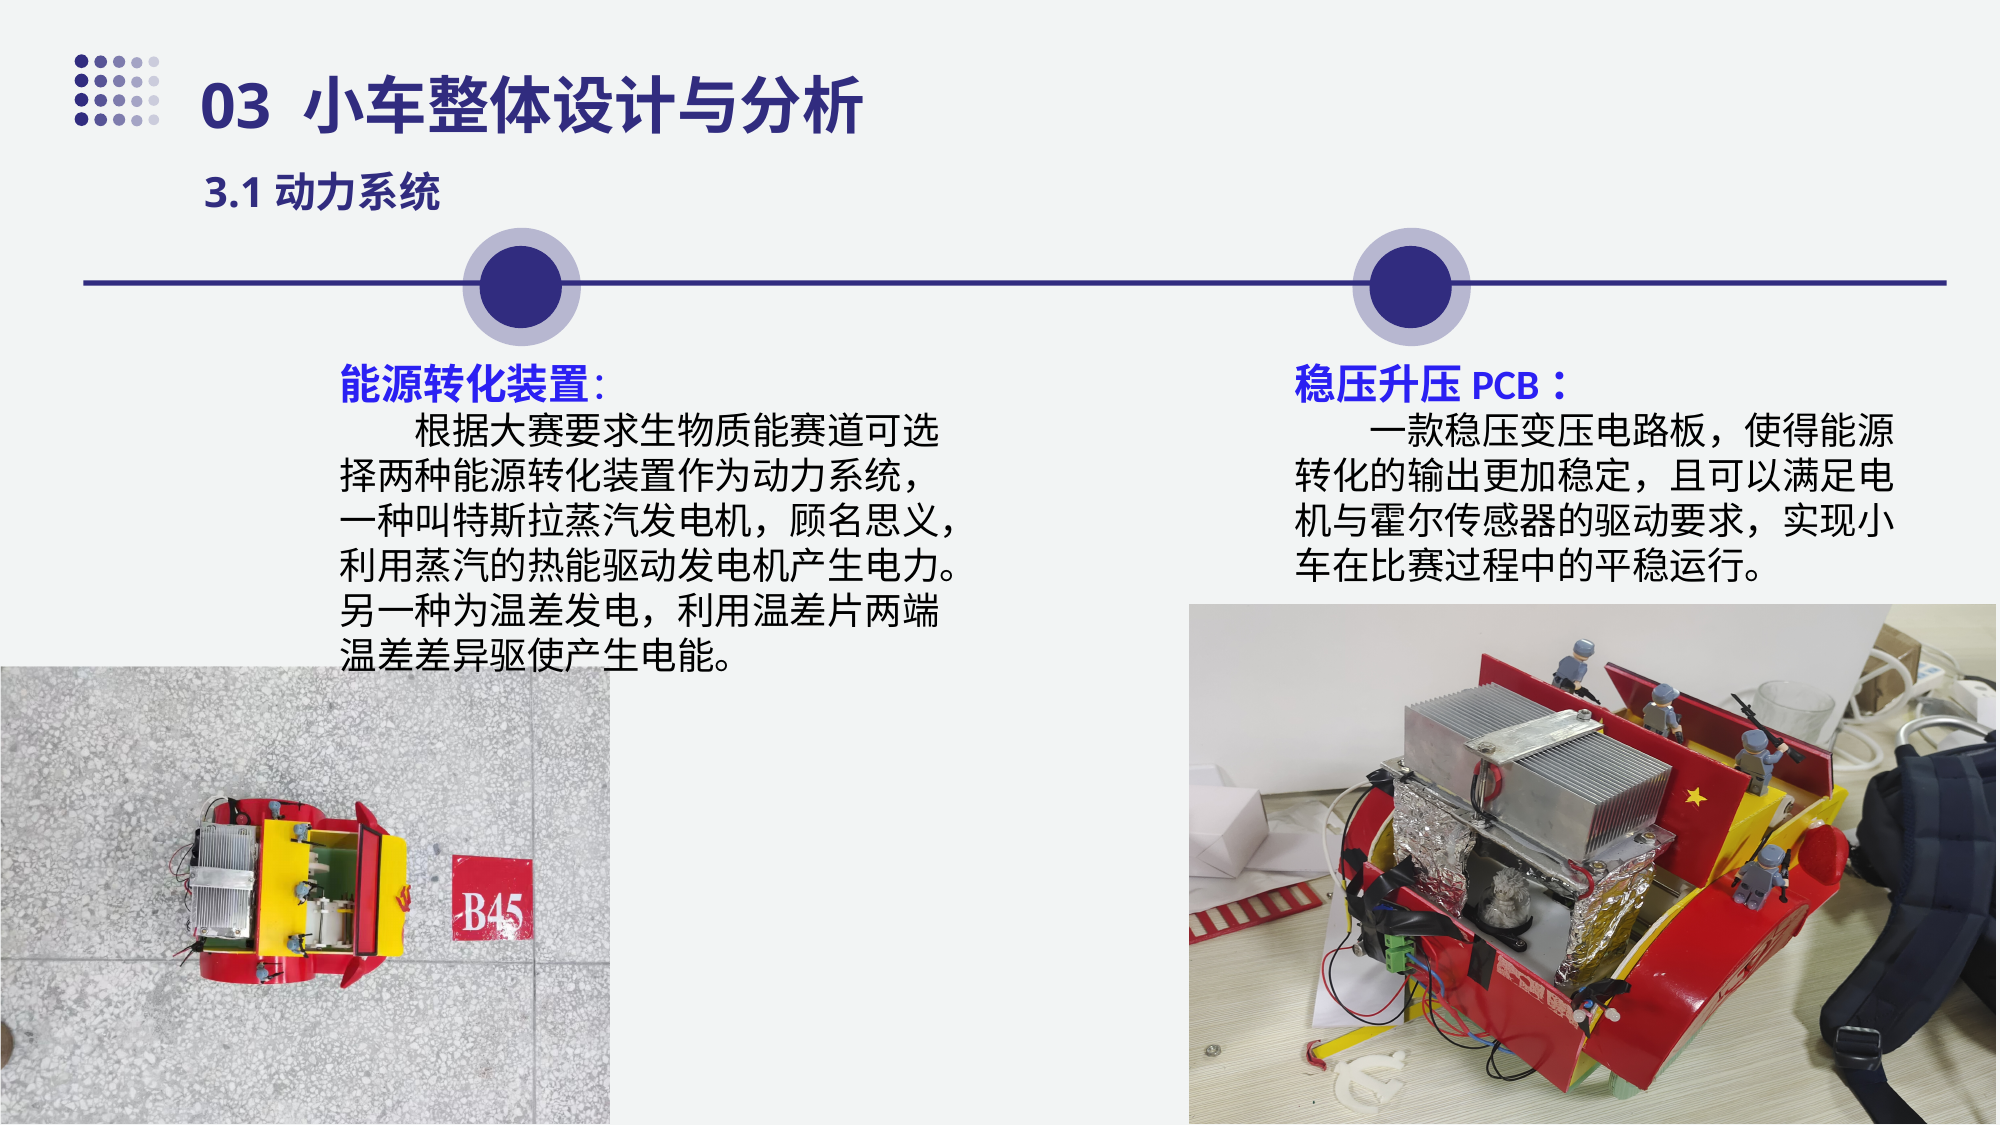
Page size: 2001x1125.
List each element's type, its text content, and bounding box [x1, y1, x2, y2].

text_box [581, 280, 1352, 286]
text_box 3.1动力系统 [183, 125, 1825, 236]
text_box [1369, 245, 1452, 329]
text_box 稳压升压PCB： 一款稳压变压电路板，使得能源转化的输出更加稳定，且可以满足电机与霍尔传感器的驱动要求，实现小车在比赛过程中的平稳运行。 [1280, 350, 1947, 595]
picture [1189, 604, 1997, 1125]
text_box [479, 245, 562, 329]
text_box 03 小车整体设计与分析 [179, 15, 1821, 161]
text_box [462, 227, 581, 347]
text_box [1471, 280, 1947, 286]
text_box [1352, 227, 1471, 347]
picture [1, 590, 609, 1125]
text_box [83, 280, 462, 286]
text_box 能源转化装置： 根据大赛要求生物质能赛道可选择两种能源转化装置作为动力系统，一种叫特斯拉蒸汽发电机，顾名思义，利用蒸汽的热能驱动发电机产生电力。另一种为温差发电，利用温差片两端温差差异驱使产生电能。 [324, 350, 992, 730]
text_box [74, 54, 160, 127]
